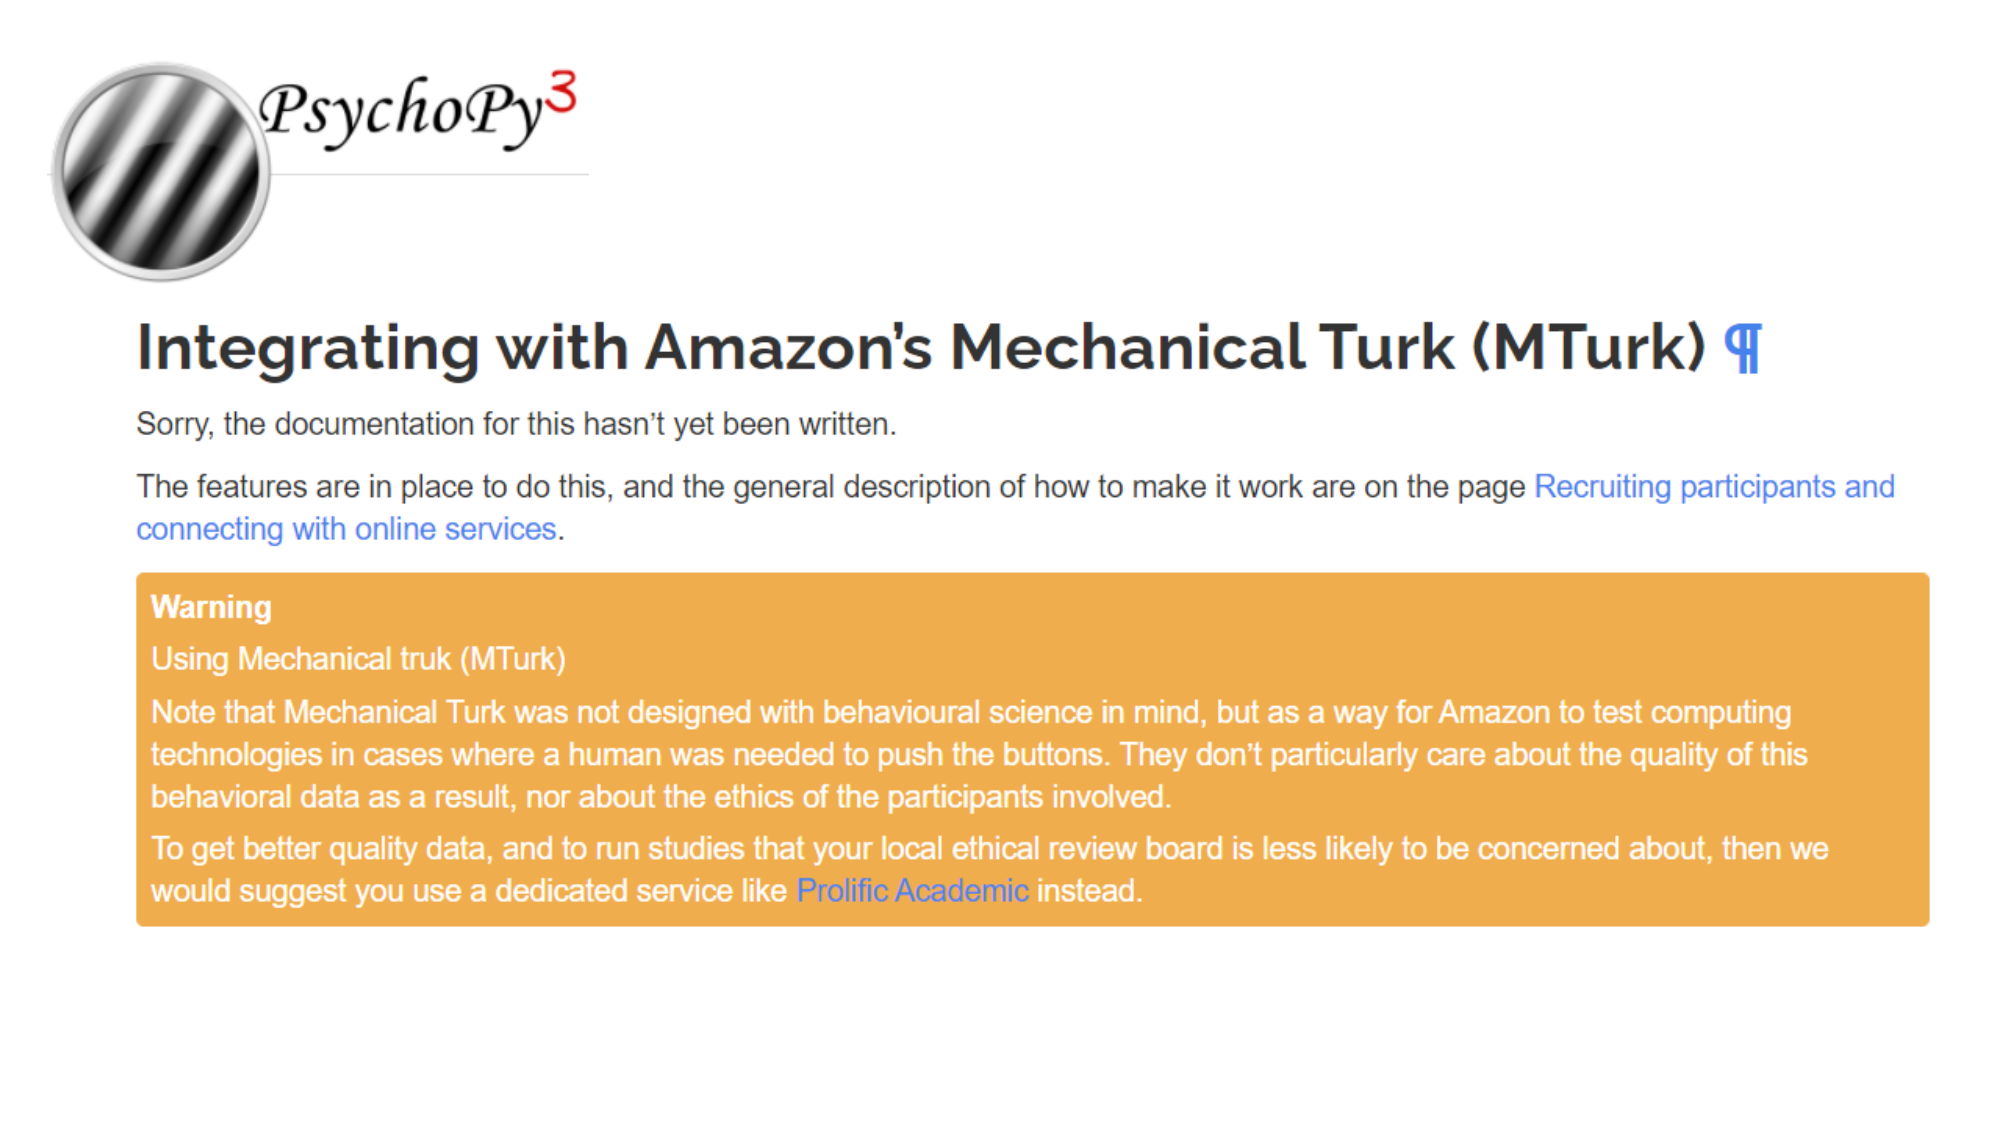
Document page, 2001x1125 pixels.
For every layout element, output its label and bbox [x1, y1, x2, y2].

text_box [47, 47, 1944, 941]
